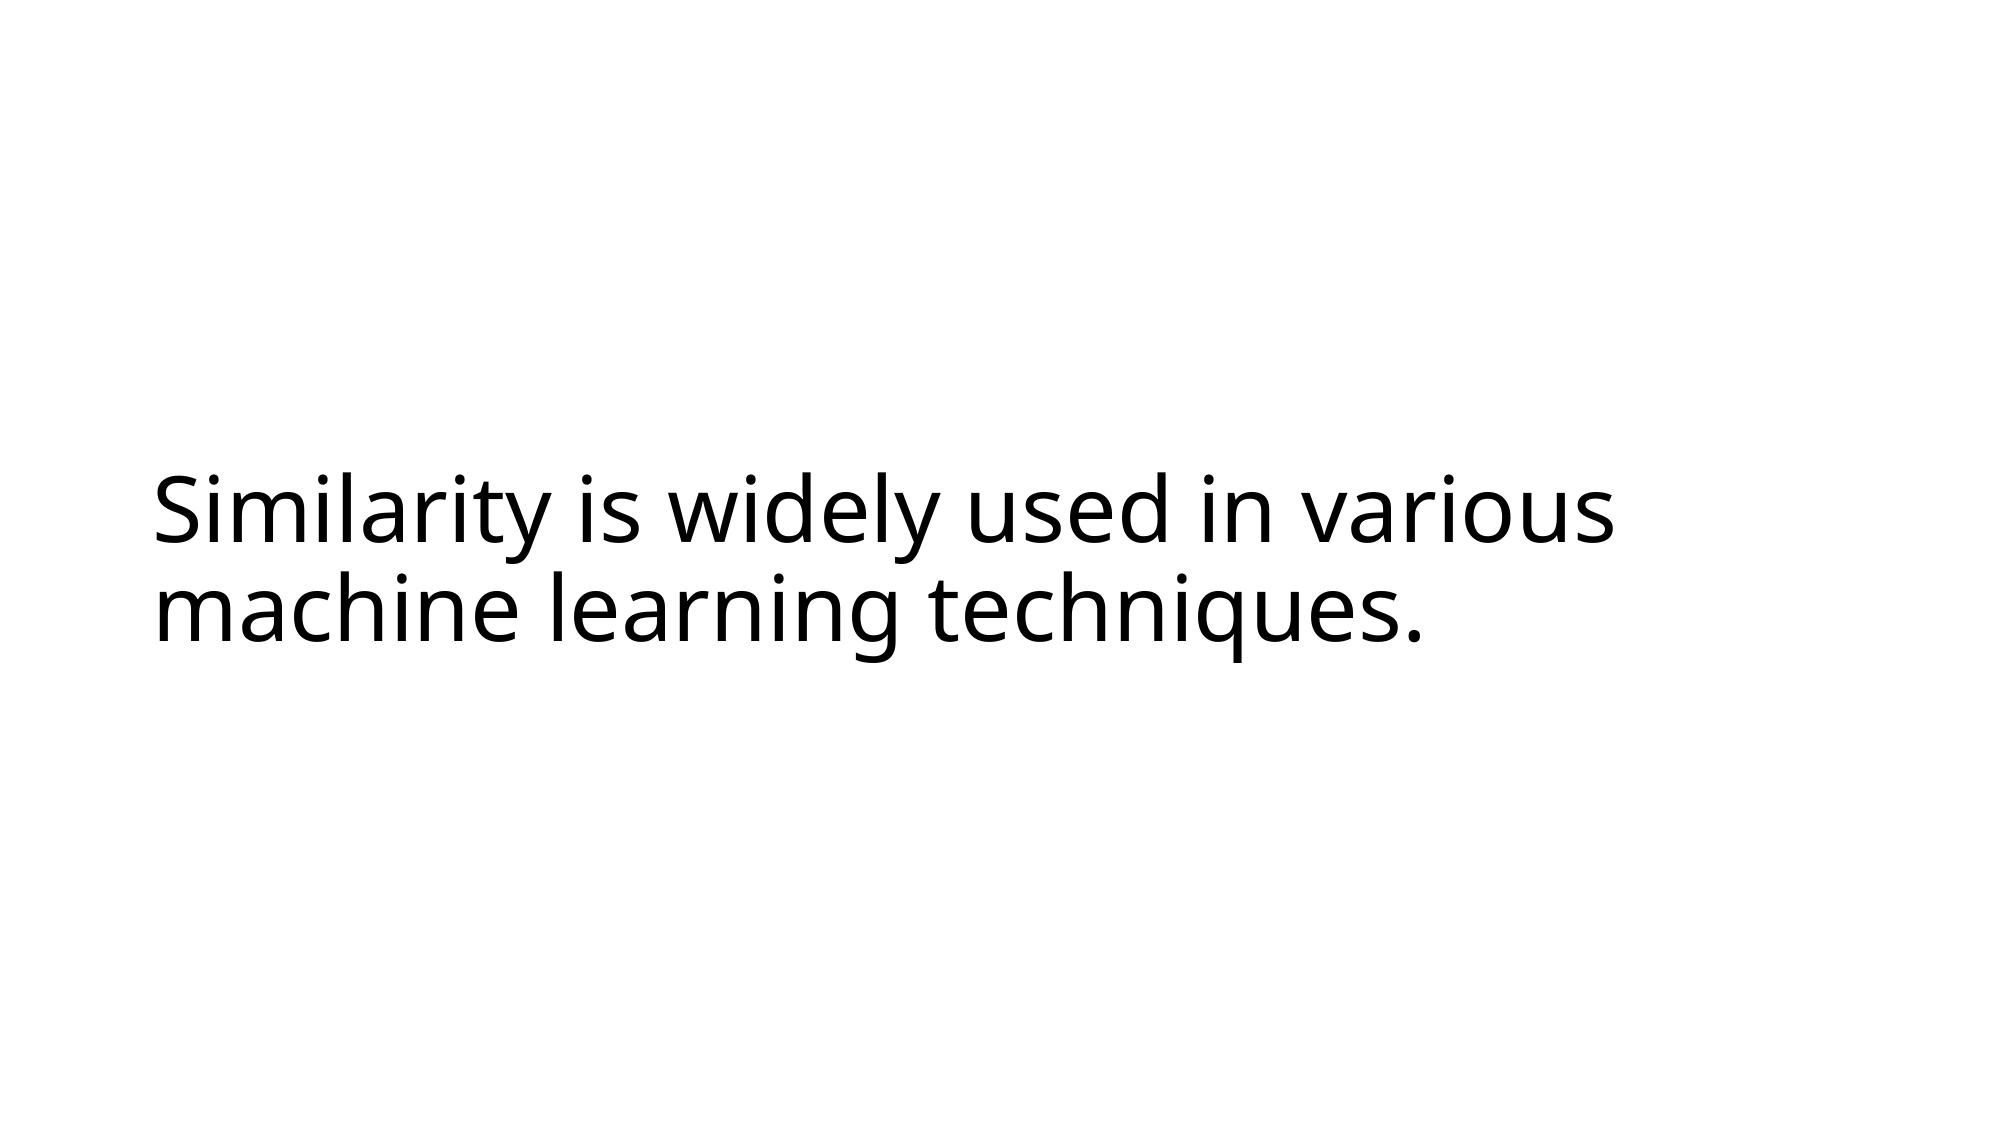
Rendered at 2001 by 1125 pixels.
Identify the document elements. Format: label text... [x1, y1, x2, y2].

title Similarity is widely used in various machine learning techniques. [137, 453, 1863, 672]
